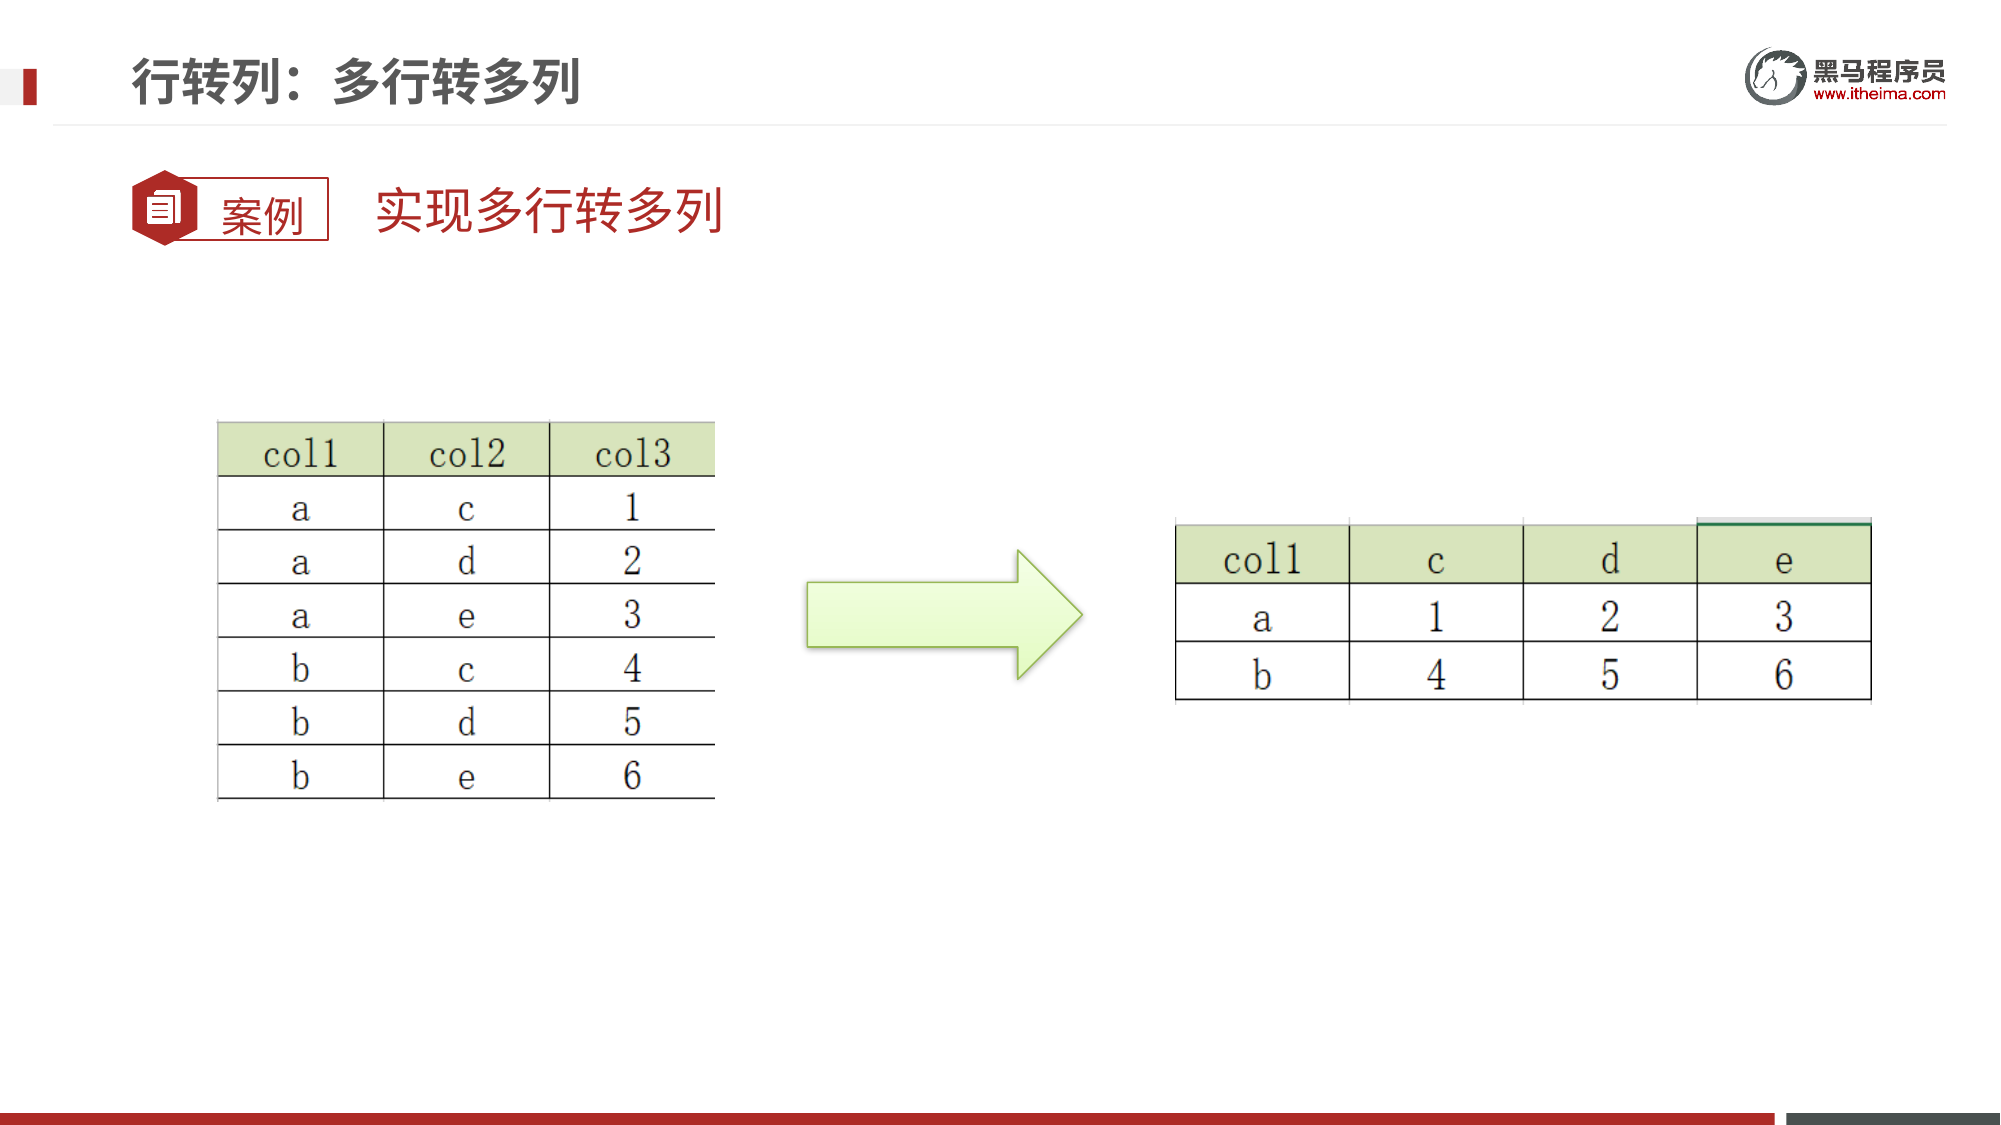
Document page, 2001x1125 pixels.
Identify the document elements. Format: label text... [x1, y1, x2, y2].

picture [216, 418, 715, 802]
text_box [806, 549, 1084, 681]
picture [1744, 46, 1946, 106]
title 行转列：多行转多列 [116, 38, 1556, 124]
picture [147, 190, 181, 224]
list 实现多行转多列 [360, 166, 1872, 252]
picture [1175, 516, 1872, 705]
